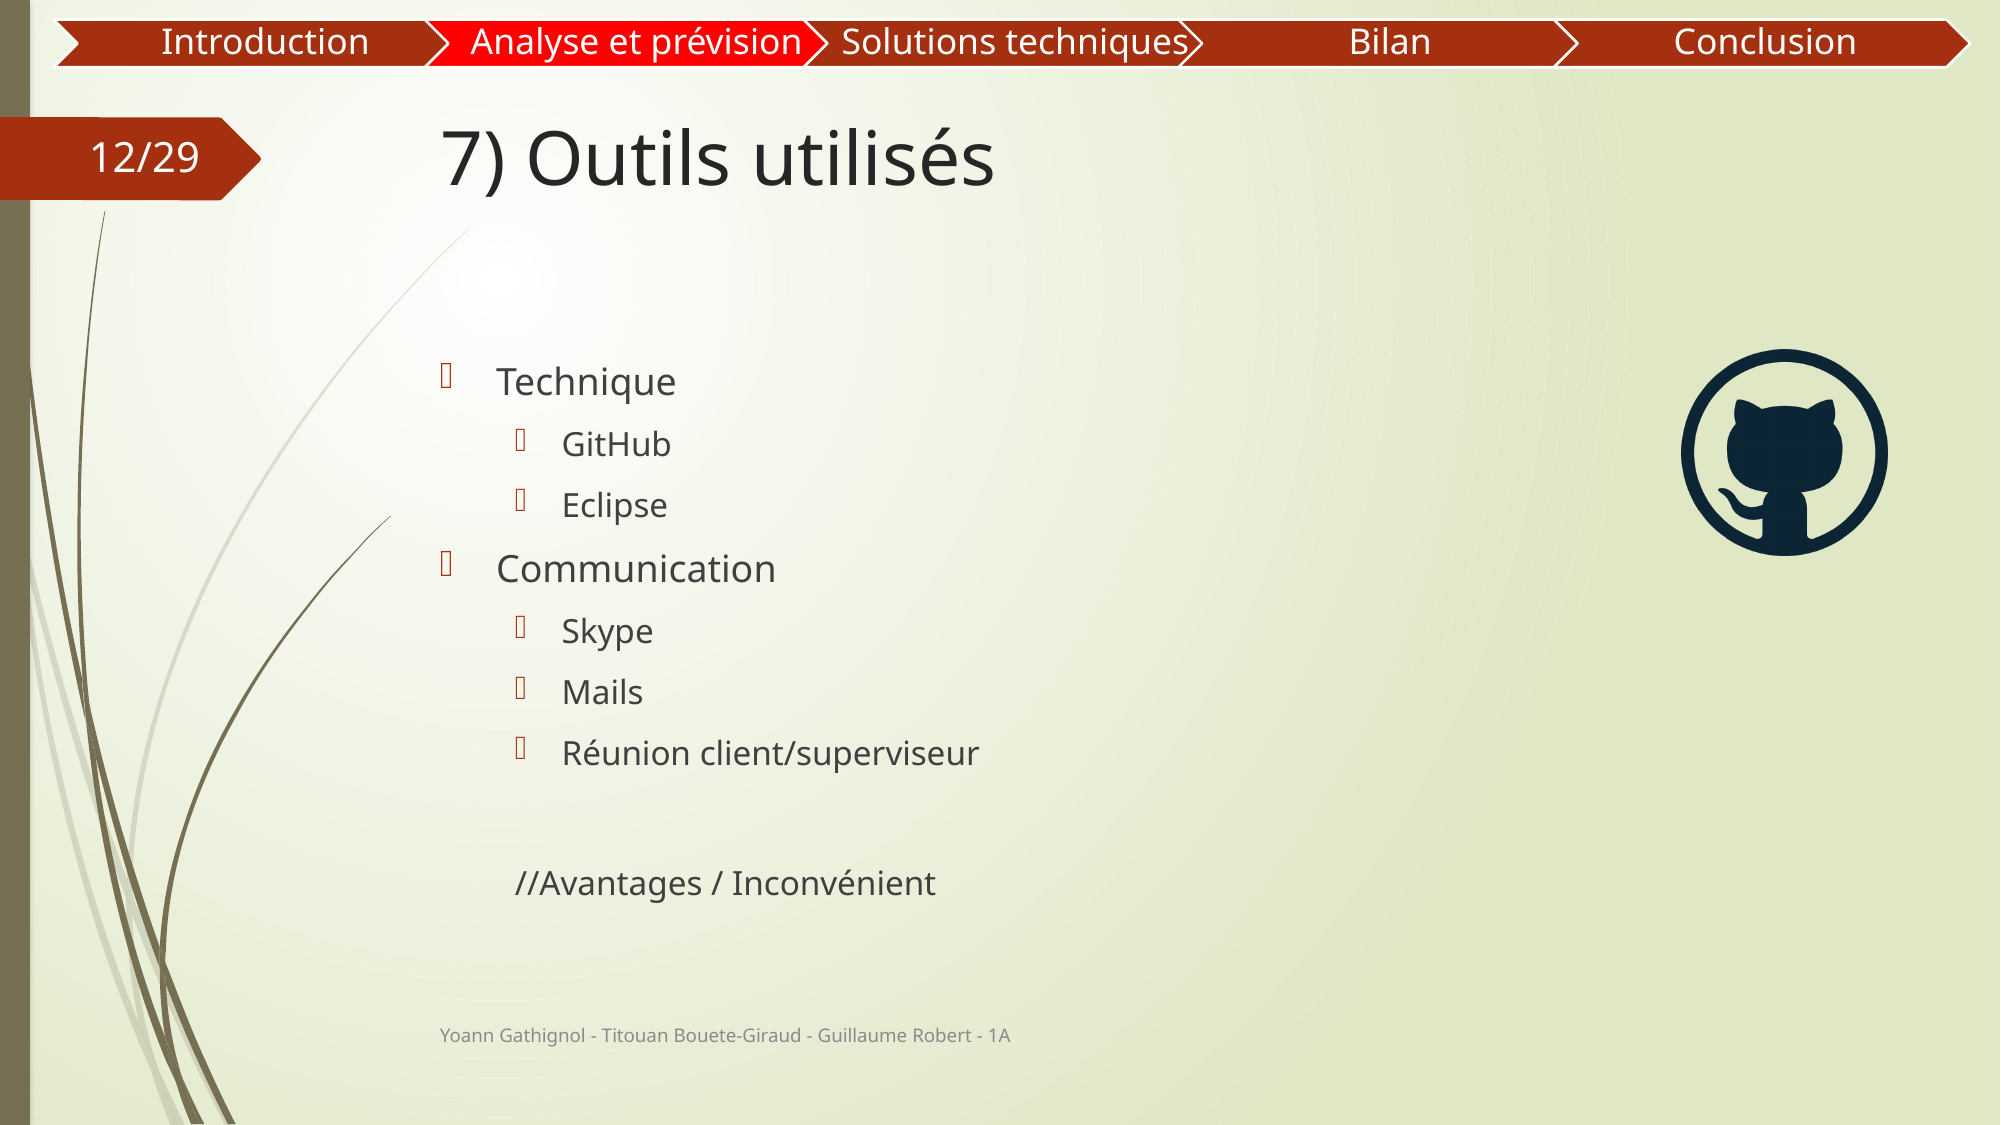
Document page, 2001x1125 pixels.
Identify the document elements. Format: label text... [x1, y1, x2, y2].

picture [1681, 349, 1888, 556]
title 7) Outils utilisés [425, 102, 1888, 313]
footer Yoann Gathignol - Titouan Bouete-Giraud - Guillaume Robert - 1A [424, 1006, 1675, 1067]
slide_number 12/29 [50, 129, 216, 190]
list Technique GitHub Eclipse Communication Skype Mails Réunion client/superviseur //Avantages / Inconvénient [424, 350, 1039, 970]
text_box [53, 19, 1971, 68]
